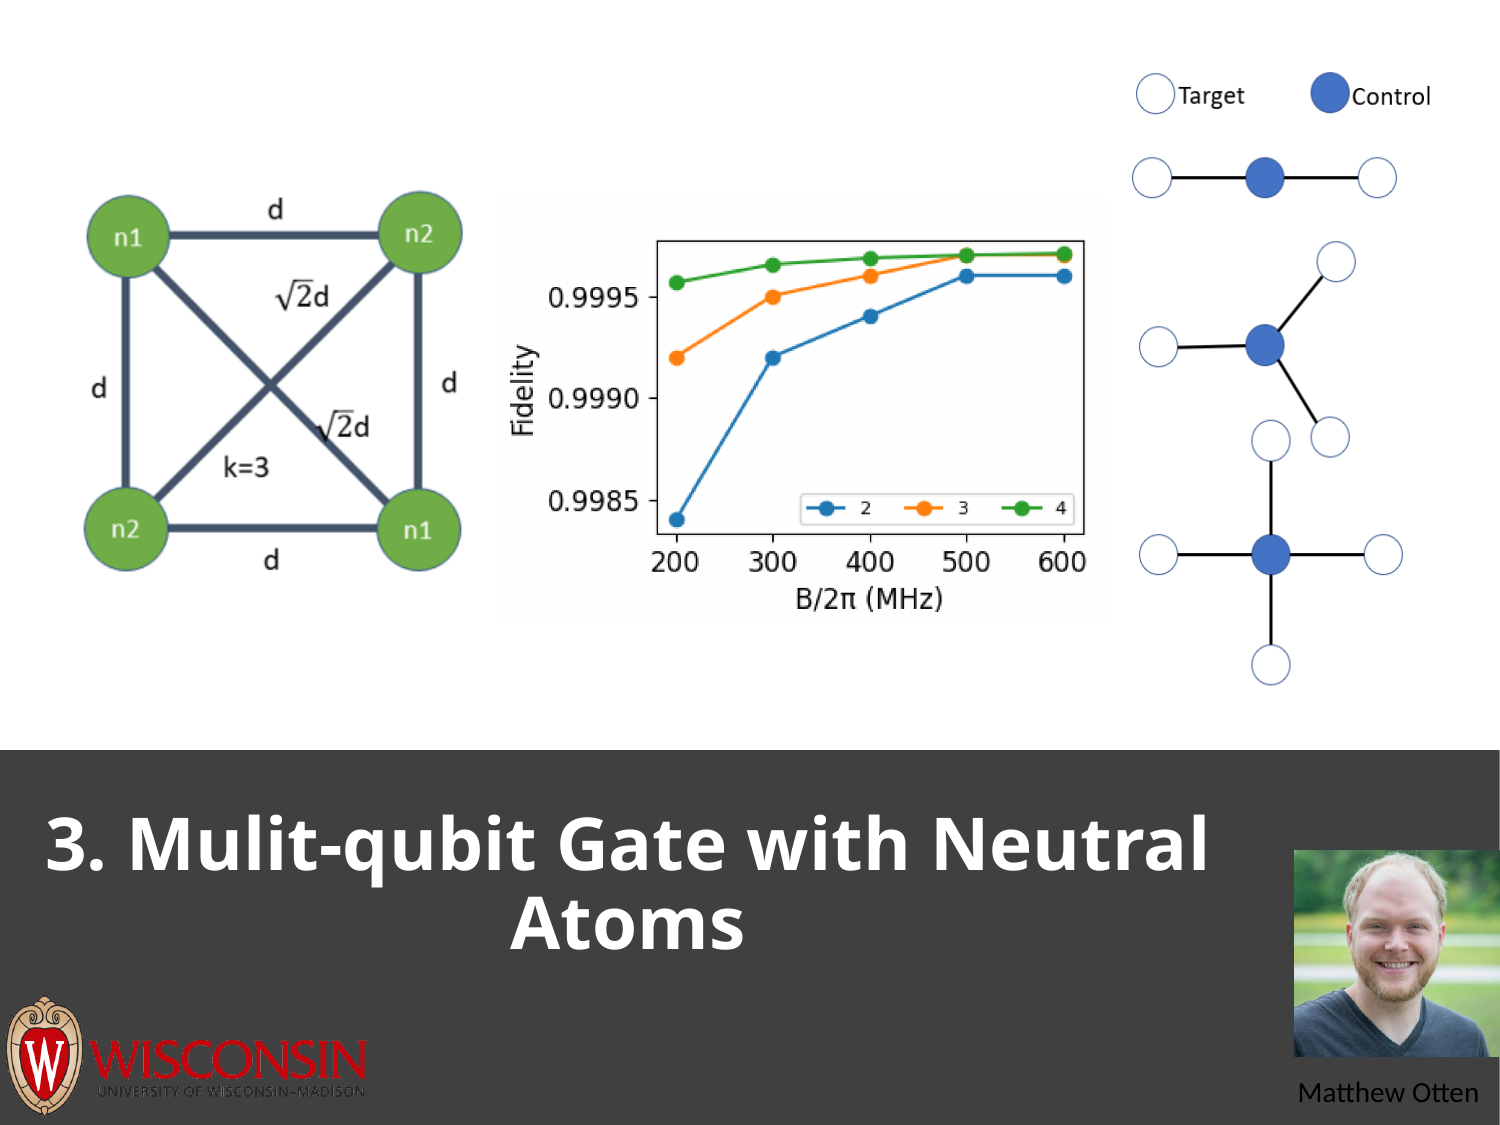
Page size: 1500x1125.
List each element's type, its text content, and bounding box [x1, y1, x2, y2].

title 3. Mulit-qubit Gate with Neutral Atoms [0, 777, 1277, 996]
text_box [0, 749, 1500, 1125]
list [5, 995, 367, 1117]
picture [57, 67, 1443, 698]
picture [1294, 850, 1500, 1057]
text_box Matthew Otten [1283, 1065, 1500, 1116]
